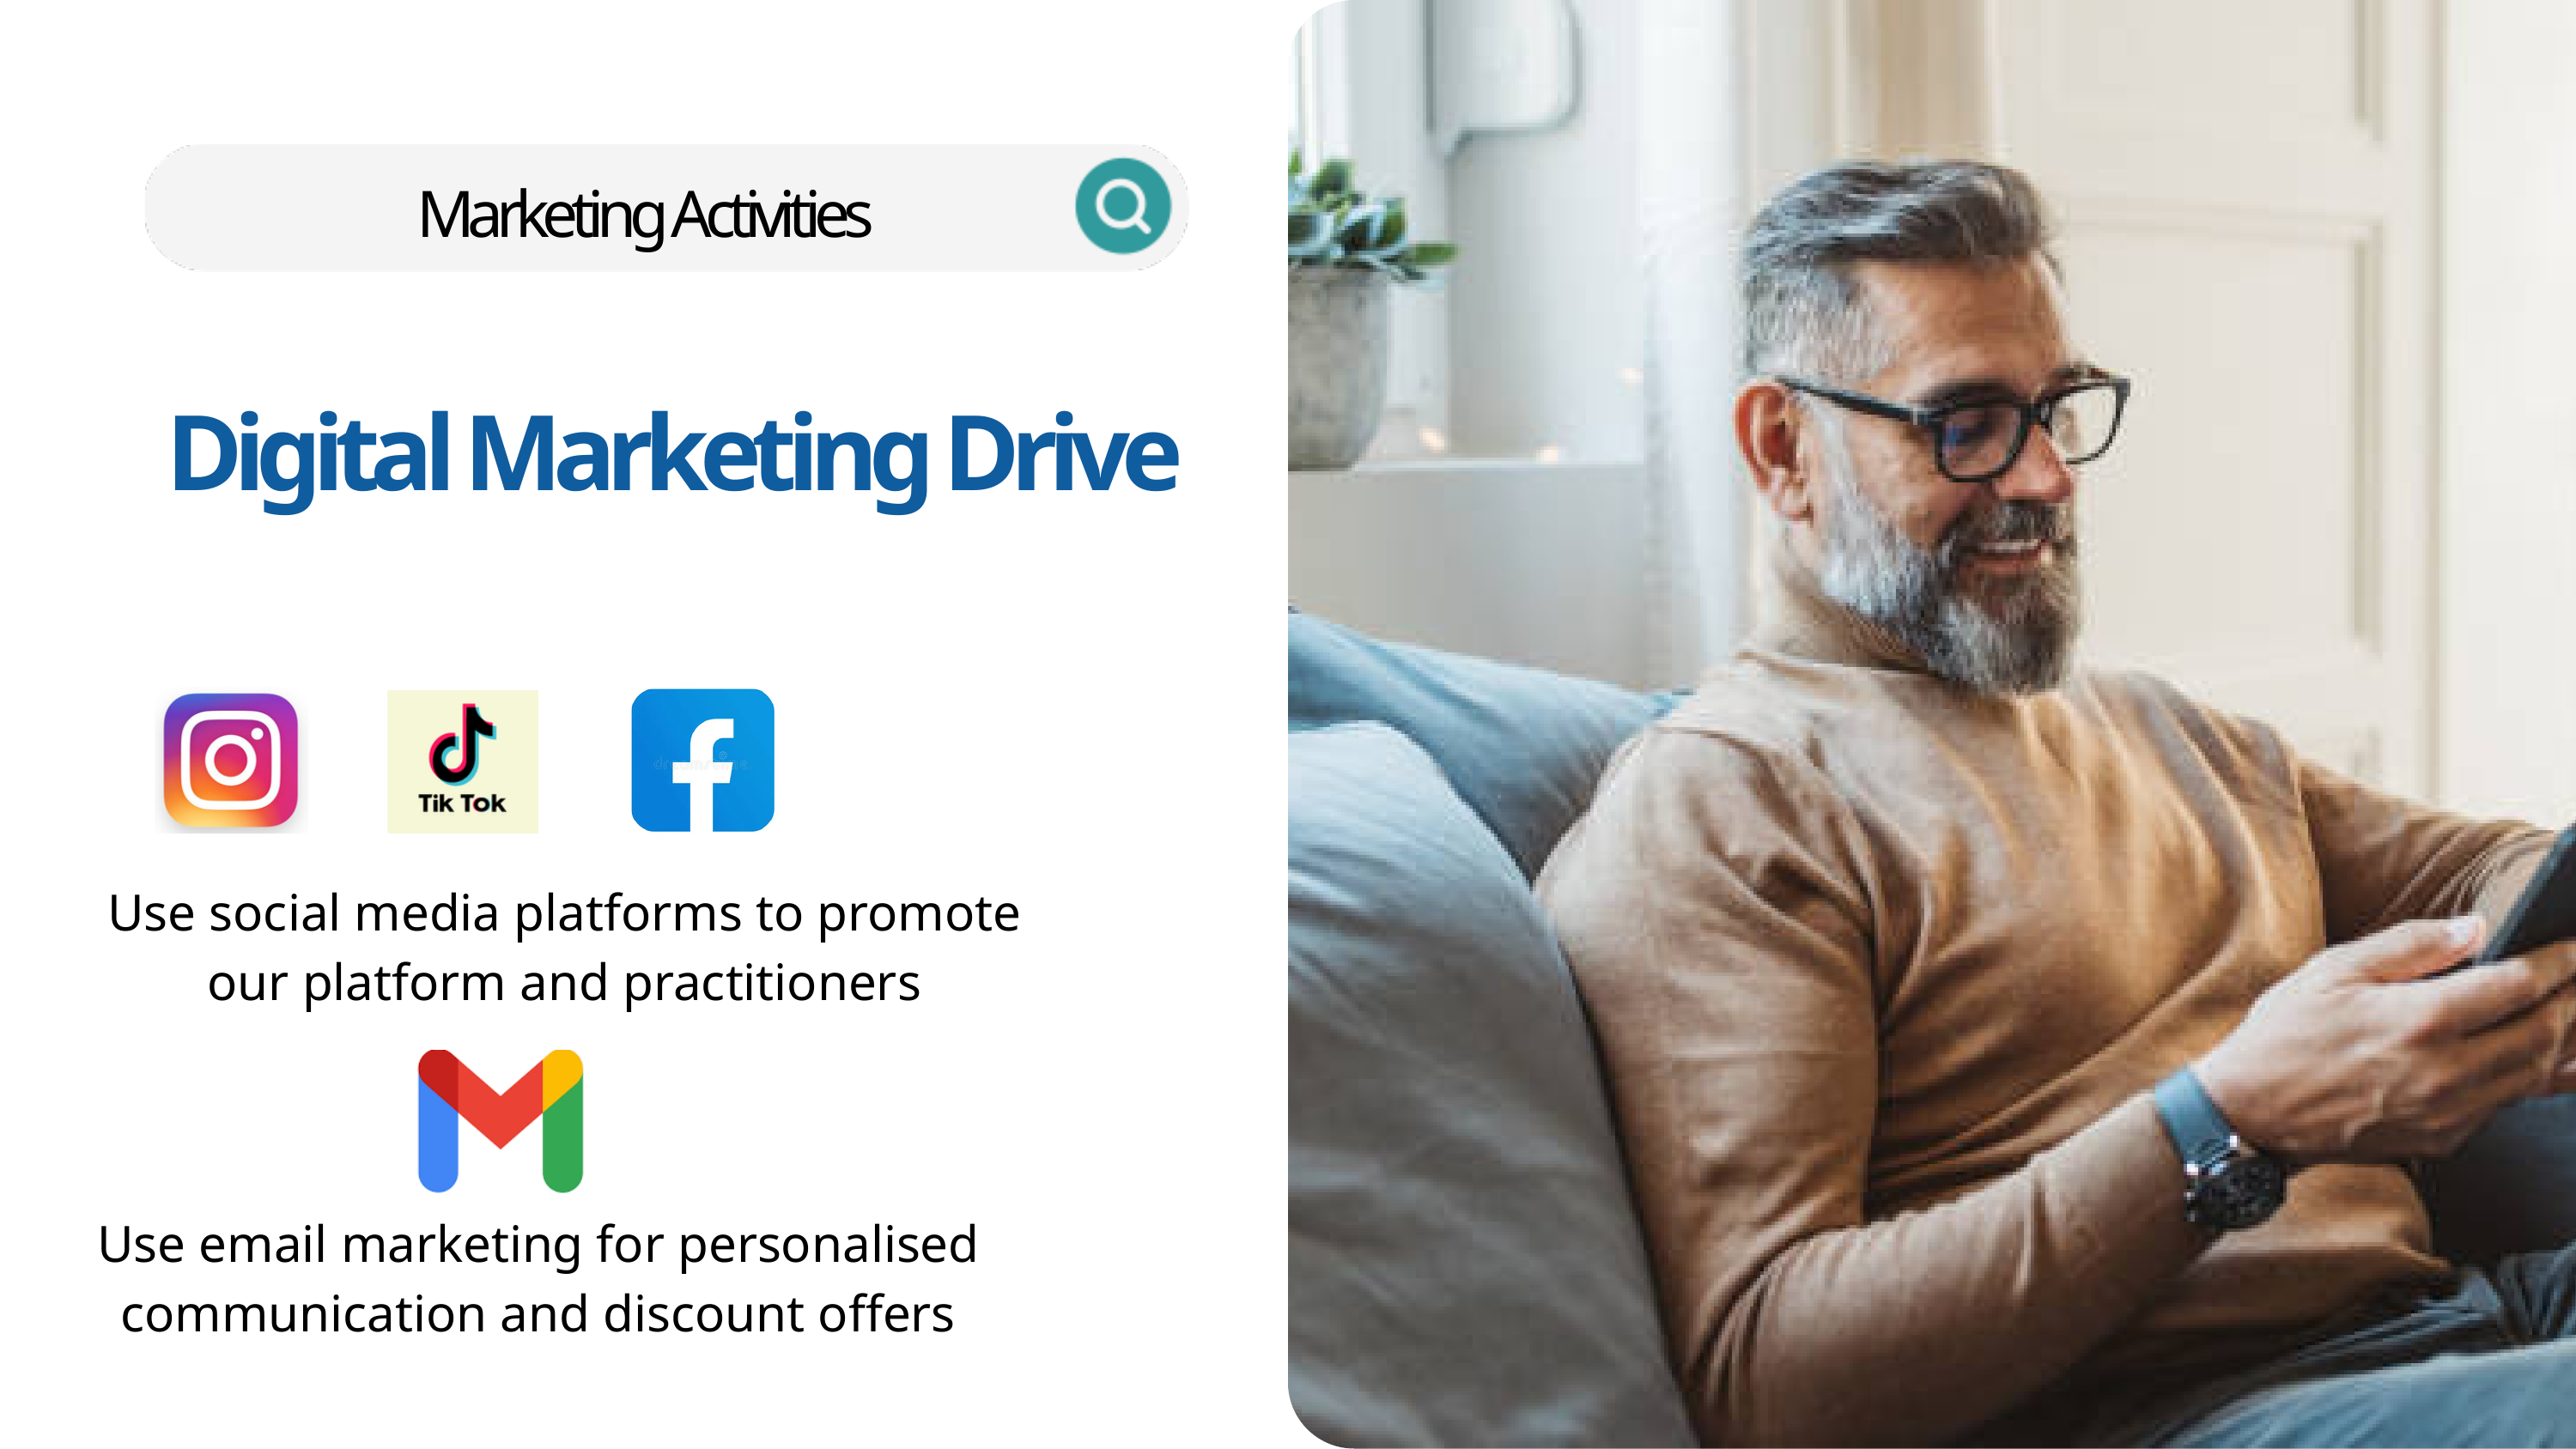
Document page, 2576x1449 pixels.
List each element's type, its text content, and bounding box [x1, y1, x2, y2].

text_box Marketing Activities [231, 161, 1060, 251]
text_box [1287, 0, 2576, 1449]
text_box [399, 1050, 590, 1198]
text_box [617, 675, 792, 849]
text_box [155, 687, 309, 834]
text_box Use social media platforms to promote our platform and practitioners [70, 870, 1060, 1011]
text_box [387, 690, 538, 834]
text_box [144, 144, 1189, 272]
text_box Digital Marketing Drive [166, 425, 1189, 512]
text_box Use email marketing for personalised communication and discount offers [20, 1202, 1057, 1343]
